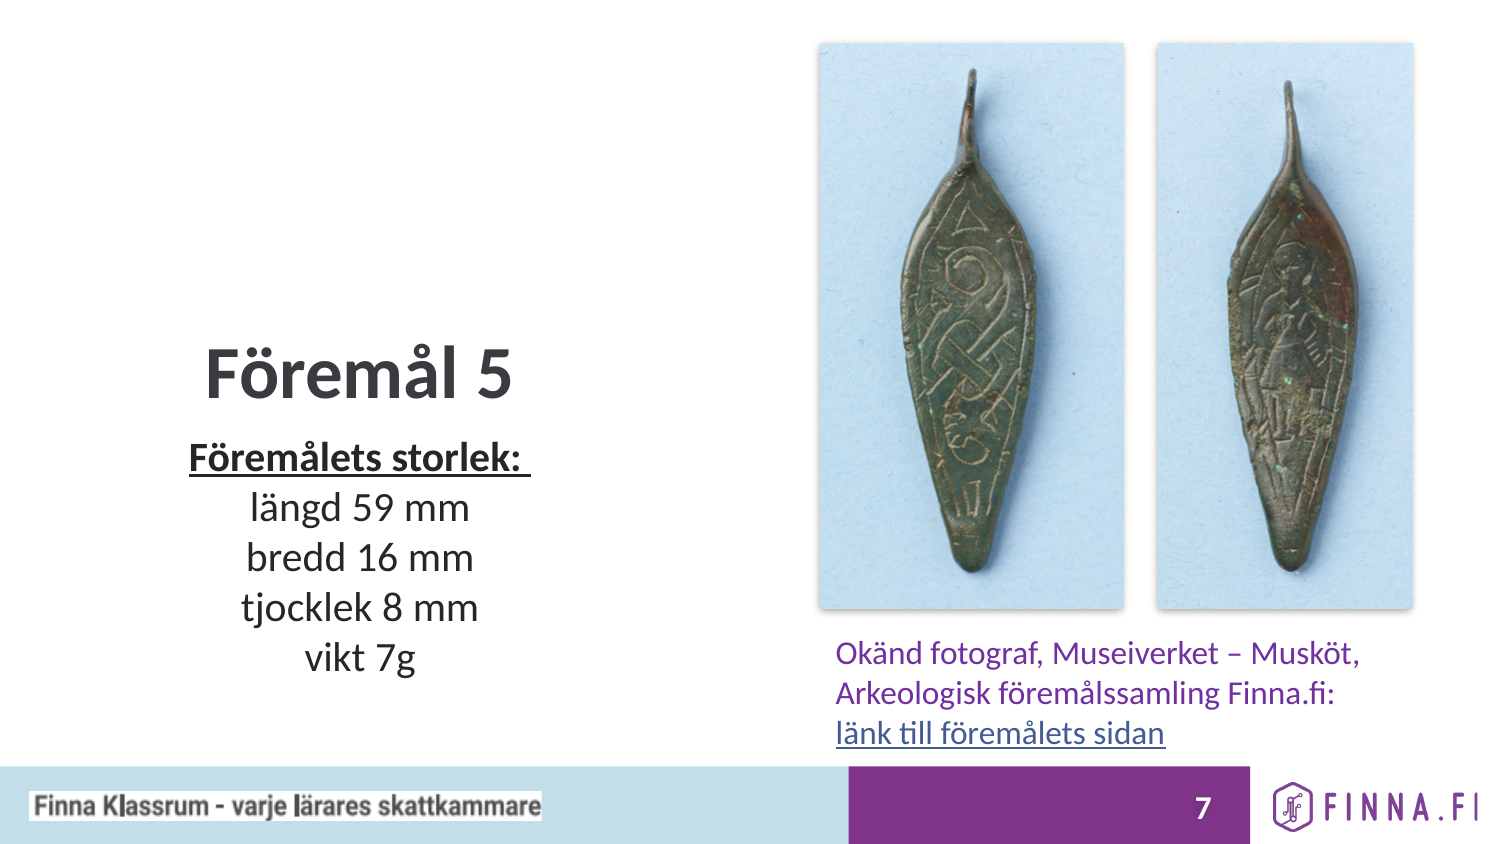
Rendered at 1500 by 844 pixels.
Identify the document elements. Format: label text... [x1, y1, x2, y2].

text_box Okänd fotograf, Museiverket – Musköt, Arkeologisk föremålssamling Finna.fi: länk till föremålets sidan [820, 623, 1483, 759]
text_box Föremålets storlek: längd 59 mm bredd 16 mm tjocklek 8 mm vikt 7g [53, 421, 668, 687]
picture [820, 43, 1124, 610]
title Föremål 5 [53, 315, 668, 421]
slide_number 6 [1155, 781, 1227, 831]
picture [1158, 43, 1413, 610]
